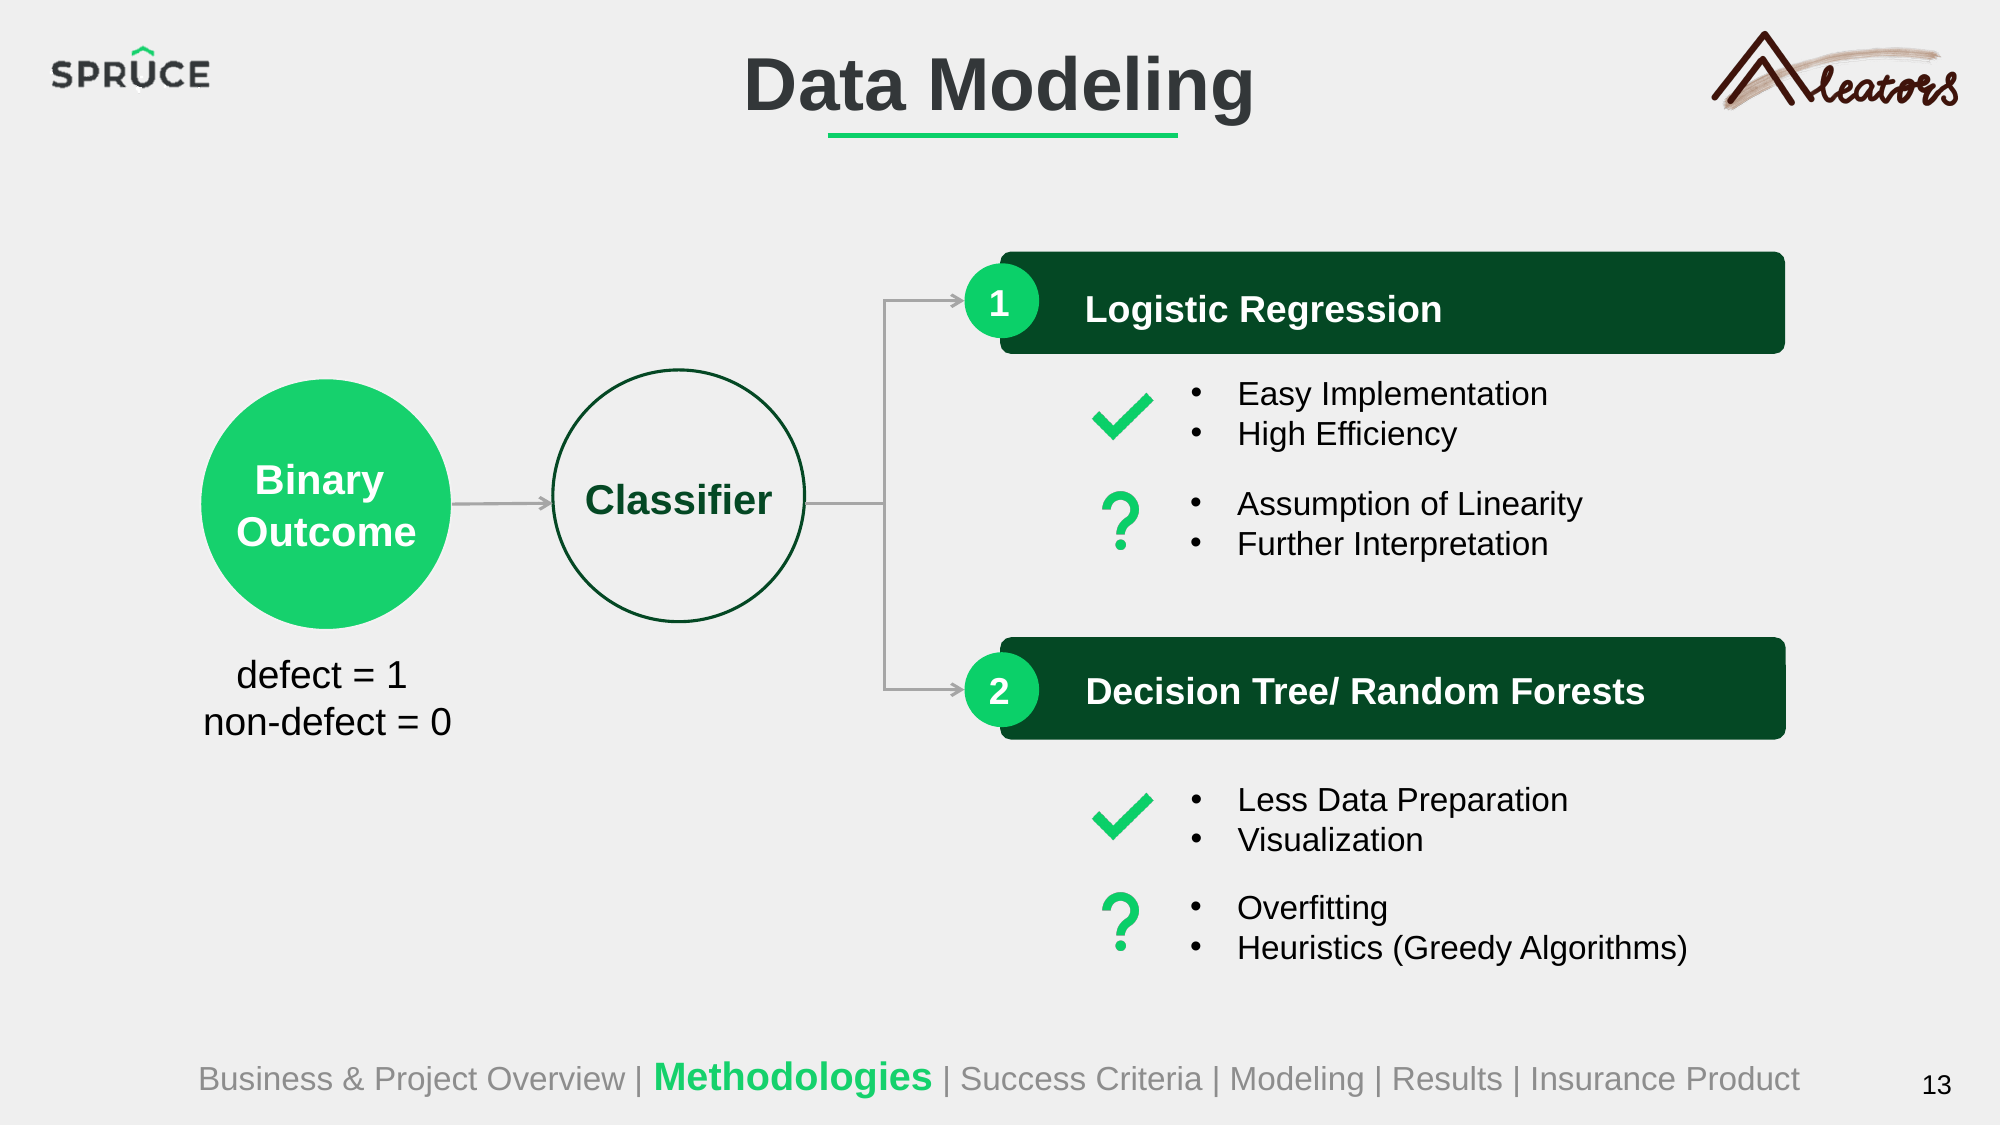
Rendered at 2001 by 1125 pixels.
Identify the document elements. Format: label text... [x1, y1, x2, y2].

picture [1699, 16, 1973, 128]
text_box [200, 378, 453, 630]
text_box 13 [1872, 1061, 1963, 1125]
text_box Data Modeling [352, 28, 1648, 125]
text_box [964, 638, 1785, 976]
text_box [804, 503, 965, 690]
picture [27, 16, 235, 128]
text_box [804, 300, 964, 503]
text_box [964, 253, 1784, 571]
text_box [552, 369, 804, 622]
text_box Business & Project Overview | Methodologies | Success Criteria | Modeling | Results | Insurance Product [0, 1043, 2000, 1106]
text_box defect = 1 non-defect = 0 [149, 640, 506, 755]
